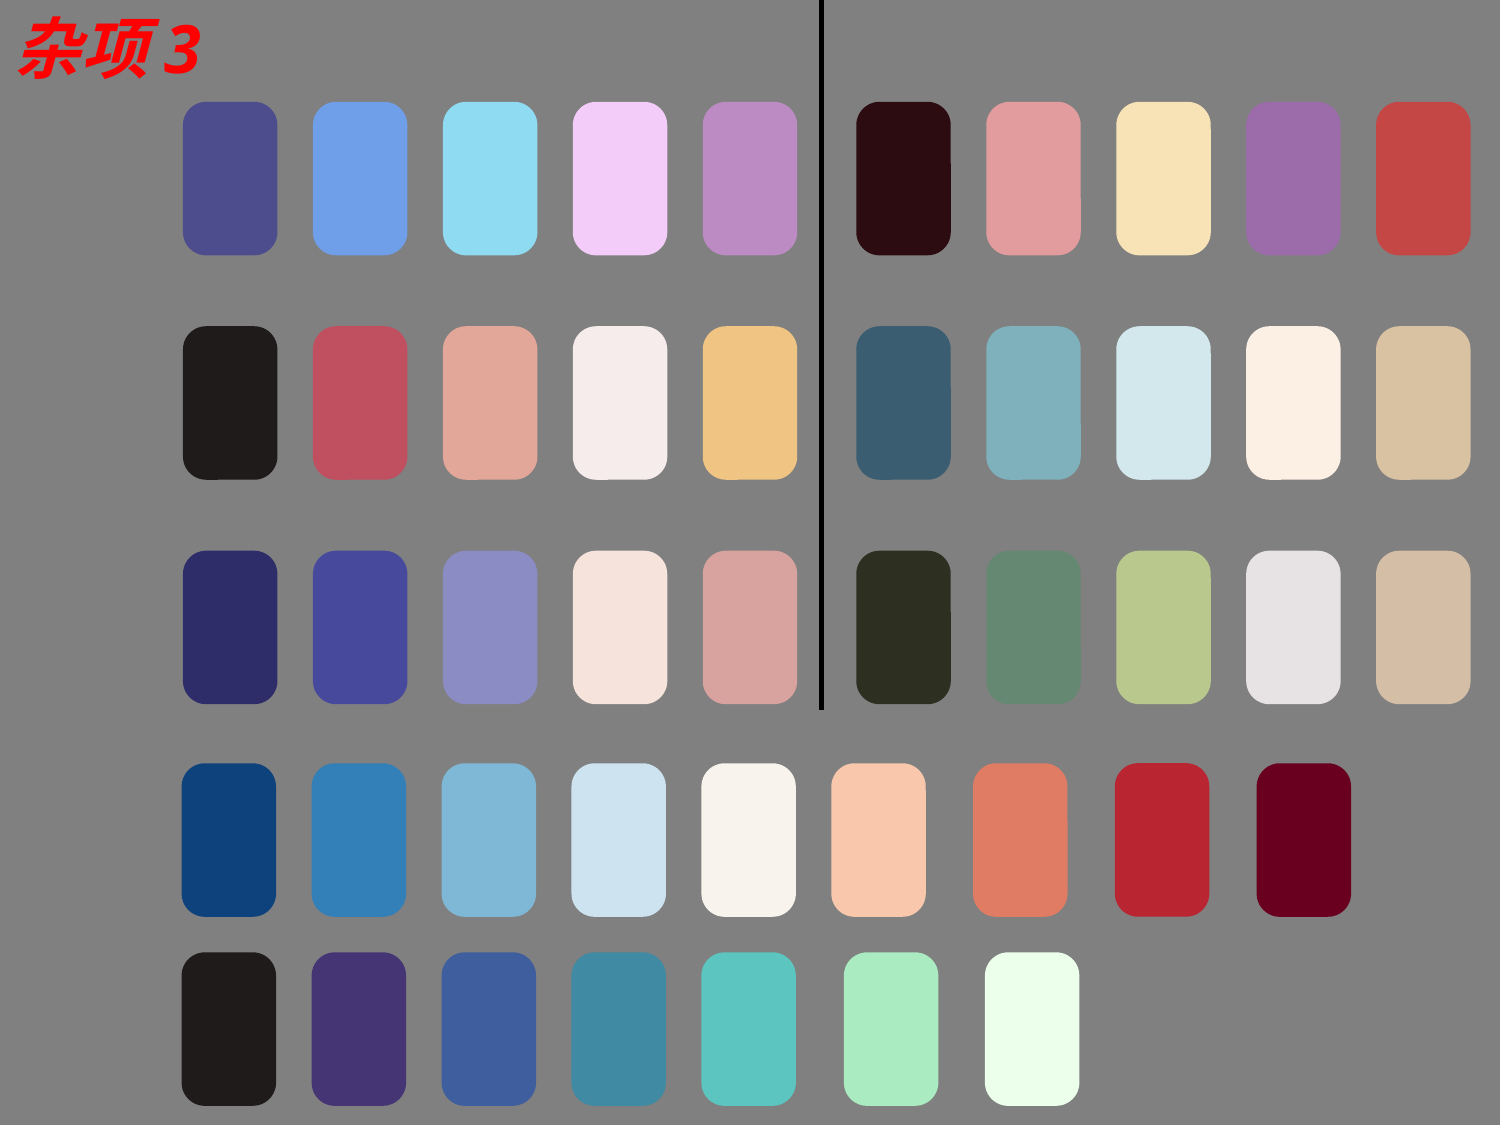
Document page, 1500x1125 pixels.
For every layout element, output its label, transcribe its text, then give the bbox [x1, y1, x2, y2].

text_box [1113, 762, 1211, 918]
text_box [1115, 100, 1212, 257]
text_box [311, 100, 409, 257]
text_box [700, 762, 797, 918]
text_box [1375, 325, 1472, 481]
text_box [985, 325, 1082, 481]
text_box [1245, 549, 1342, 706]
text_box [441, 100, 539, 257]
text_box [701, 549, 799, 706]
text_box [441, 325, 539, 481]
text_box [311, 549, 409, 706]
text_box [1375, 100, 1472, 257]
text_box [311, 325, 409, 481]
text_box [1245, 325, 1342, 481]
text_box [310, 762, 408, 918]
text_box [985, 100, 1082, 257]
text_box [842, 951, 940, 1107]
text_box [1115, 549, 1212, 706]
text_box [1245, 100, 1342, 257]
text_box [571, 549, 669, 706]
text_box [985, 549, 1082, 706]
text_box [855, 549, 952, 706]
text_box [972, 762, 1069, 918]
text_box [571, 100, 669, 257]
text_box [855, 100, 952, 257]
text_box [570, 762, 667, 918]
text_box 杂项3 [0, 0, 277, 95]
text_box [701, 100, 799, 257]
text_box [830, 762, 927, 918]
text_box [700, 951, 797, 1107]
text_box [1115, 325, 1212, 481]
text_box [181, 100, 279, 257]
text_box [441, 549, 539, 706]
text_box [310, 951, 408, 1107]
text_box [181, 549, 279, 706]
text_box [440, 762, 538, 918]
text_box [571, 325, 669, 481]
text_box [1255, 762, 1353, 918]
text_box [855, 325, 952, 481]
text_box [180, 762, 278, 918]
text_box [1375, 549, 1472, 706]
text_box [983, 951, 1081, 1107]
text_box [701, 325, 799, 481]
text_box [570, 951, 667, 1107]
text_box [180, 951, 278, 1107]
text_box [181, 325, 279, 481]
text_box [440, 951, 538, 1107]
